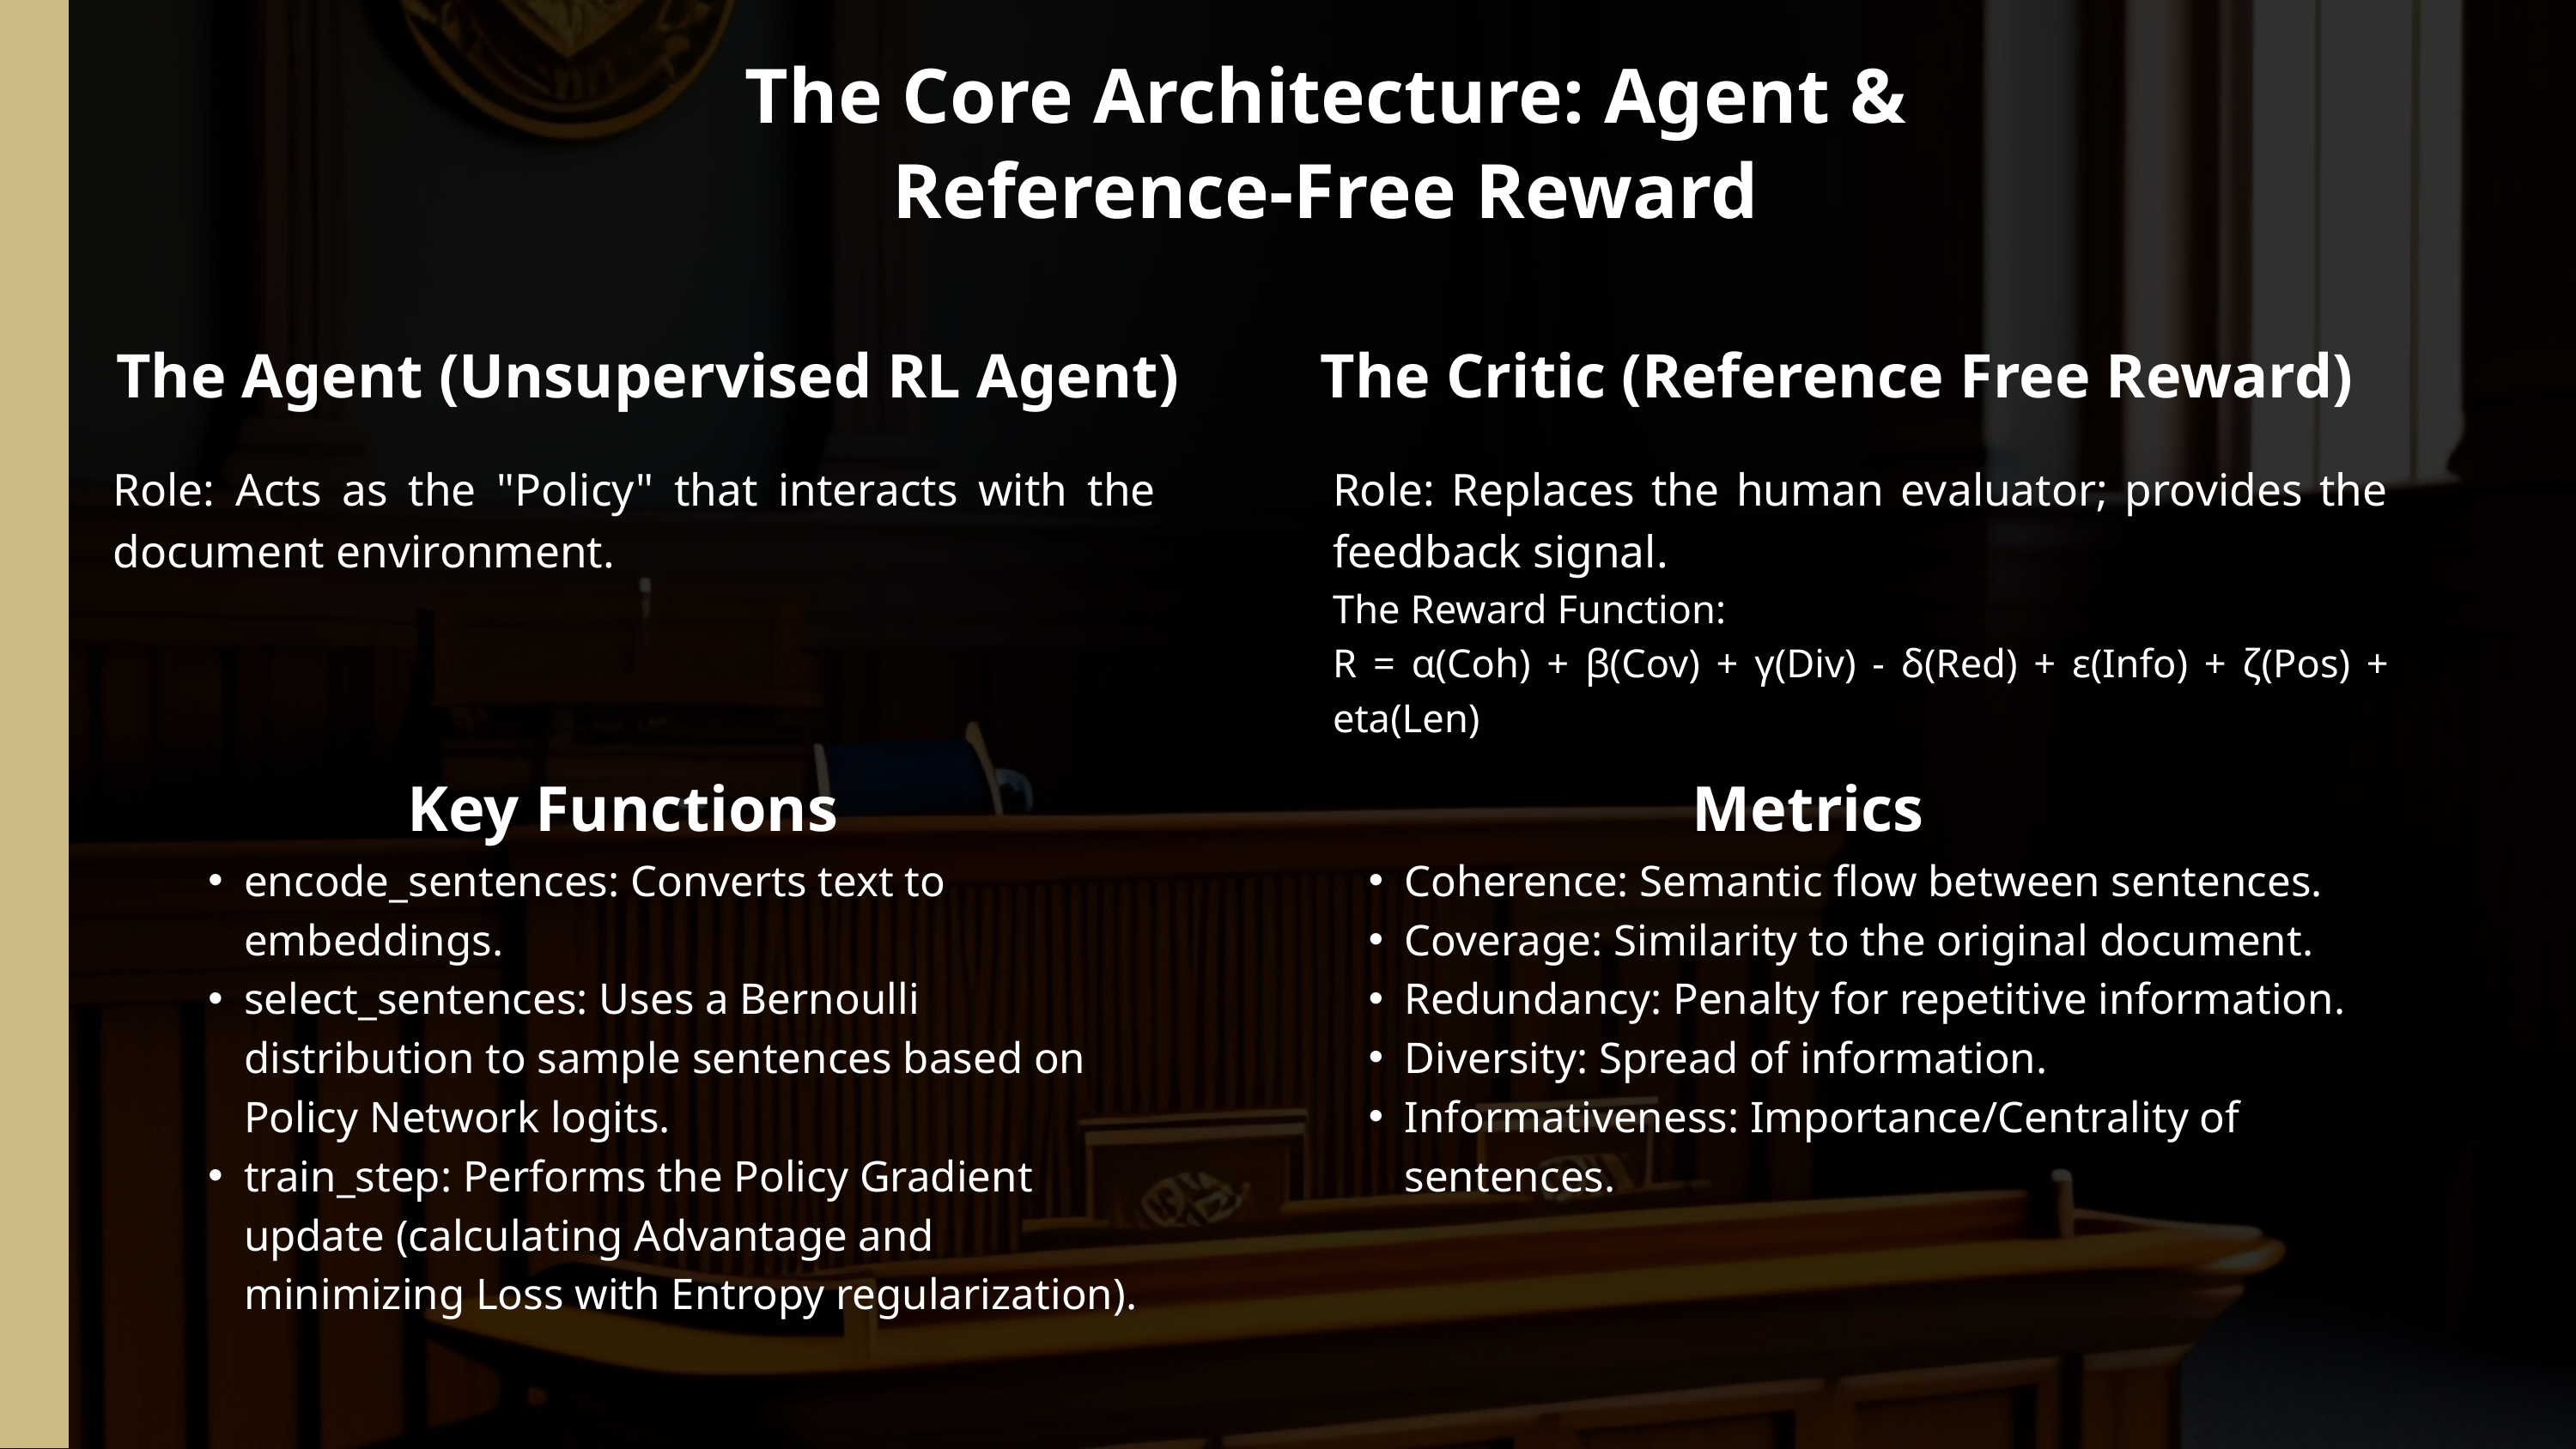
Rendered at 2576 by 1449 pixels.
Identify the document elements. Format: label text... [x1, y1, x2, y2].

text_box The Core Architecture: Agent & Reference-Free Reward [715, 42, 1936, 234]
text_box Coherence: Semantic flow between sentences. Coverage: Similarity to the original document. Redundancy: Penalty for repetitive information. Diversity: Spread of information. Informativeness: Importance/Centrality of sentences. [1333, 846, 2390, 1201]
text_box Role: Acts as the "Policy" that interacts with the document environment. [112, 452, 1157, 578]
text_box encode_sentences: Converts text to embeddings. select_sentences: Uses a Bernoulli distribution to sample sentences based on Policy Network logits. train_step: Performs the Policy Gradient update (calculating Advantage and minimizing Loss with Entropy regularization). [172, 846, 1158, 1319]
text_box The Critic (Reference Free Reward) [1320, 325, 2460, 410]
text_box The Agent (Unsupervised RL Agent) [100, 325, 1240, 410]
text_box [0, 0, 70, 1449]
text_box [72, 0, 2576, 1449]
text_box Role: Replaces the human evaluator; provides the feedback signal. The Reward Function: R = α(Coh) + β(Cov) + γ(Div) - δ(Red) + ε(Info) + ζ(Pos) + eta(Len) [1333, 452, 2390, 795]
text_box Metrics [1692, 756, 1936, 844]
text_box Key Functions [407, 756, 864, 844]
